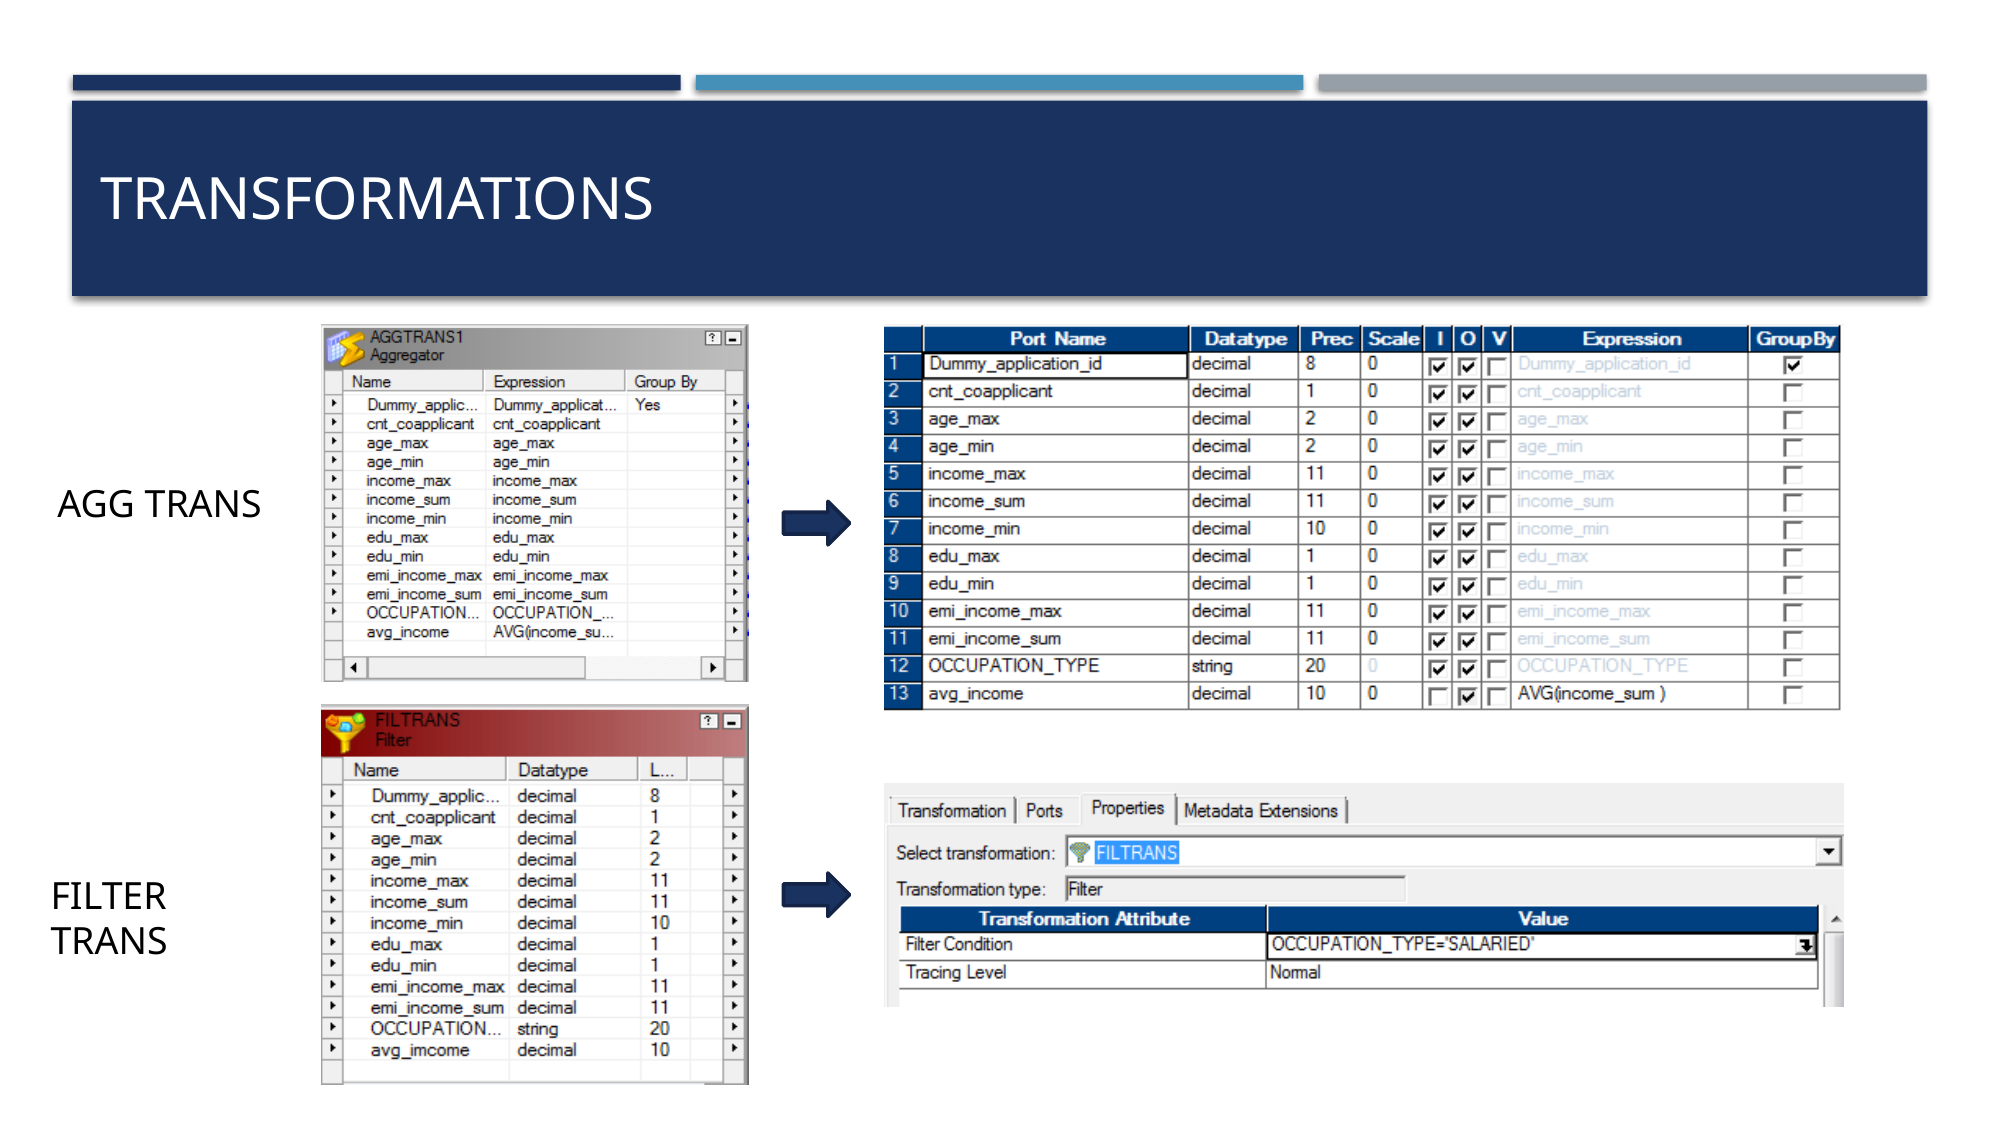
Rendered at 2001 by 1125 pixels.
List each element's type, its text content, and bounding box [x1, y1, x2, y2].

title TRANSFORMATIONS [85, 130, 1895, 239]
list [320, 324, 750, 682]
text_box FILTER TRANS [35, 864, 302, 970]
picture [883, 324, 1845, 719]
text_box [781, 499, 851, 547]
text_box AGG TRANS [42, 472, 295, 533]
picture [883, 782, 1845, 1007]
picture [320, 704, 750, 1086]
text_box [781, 871, 851, 919]
